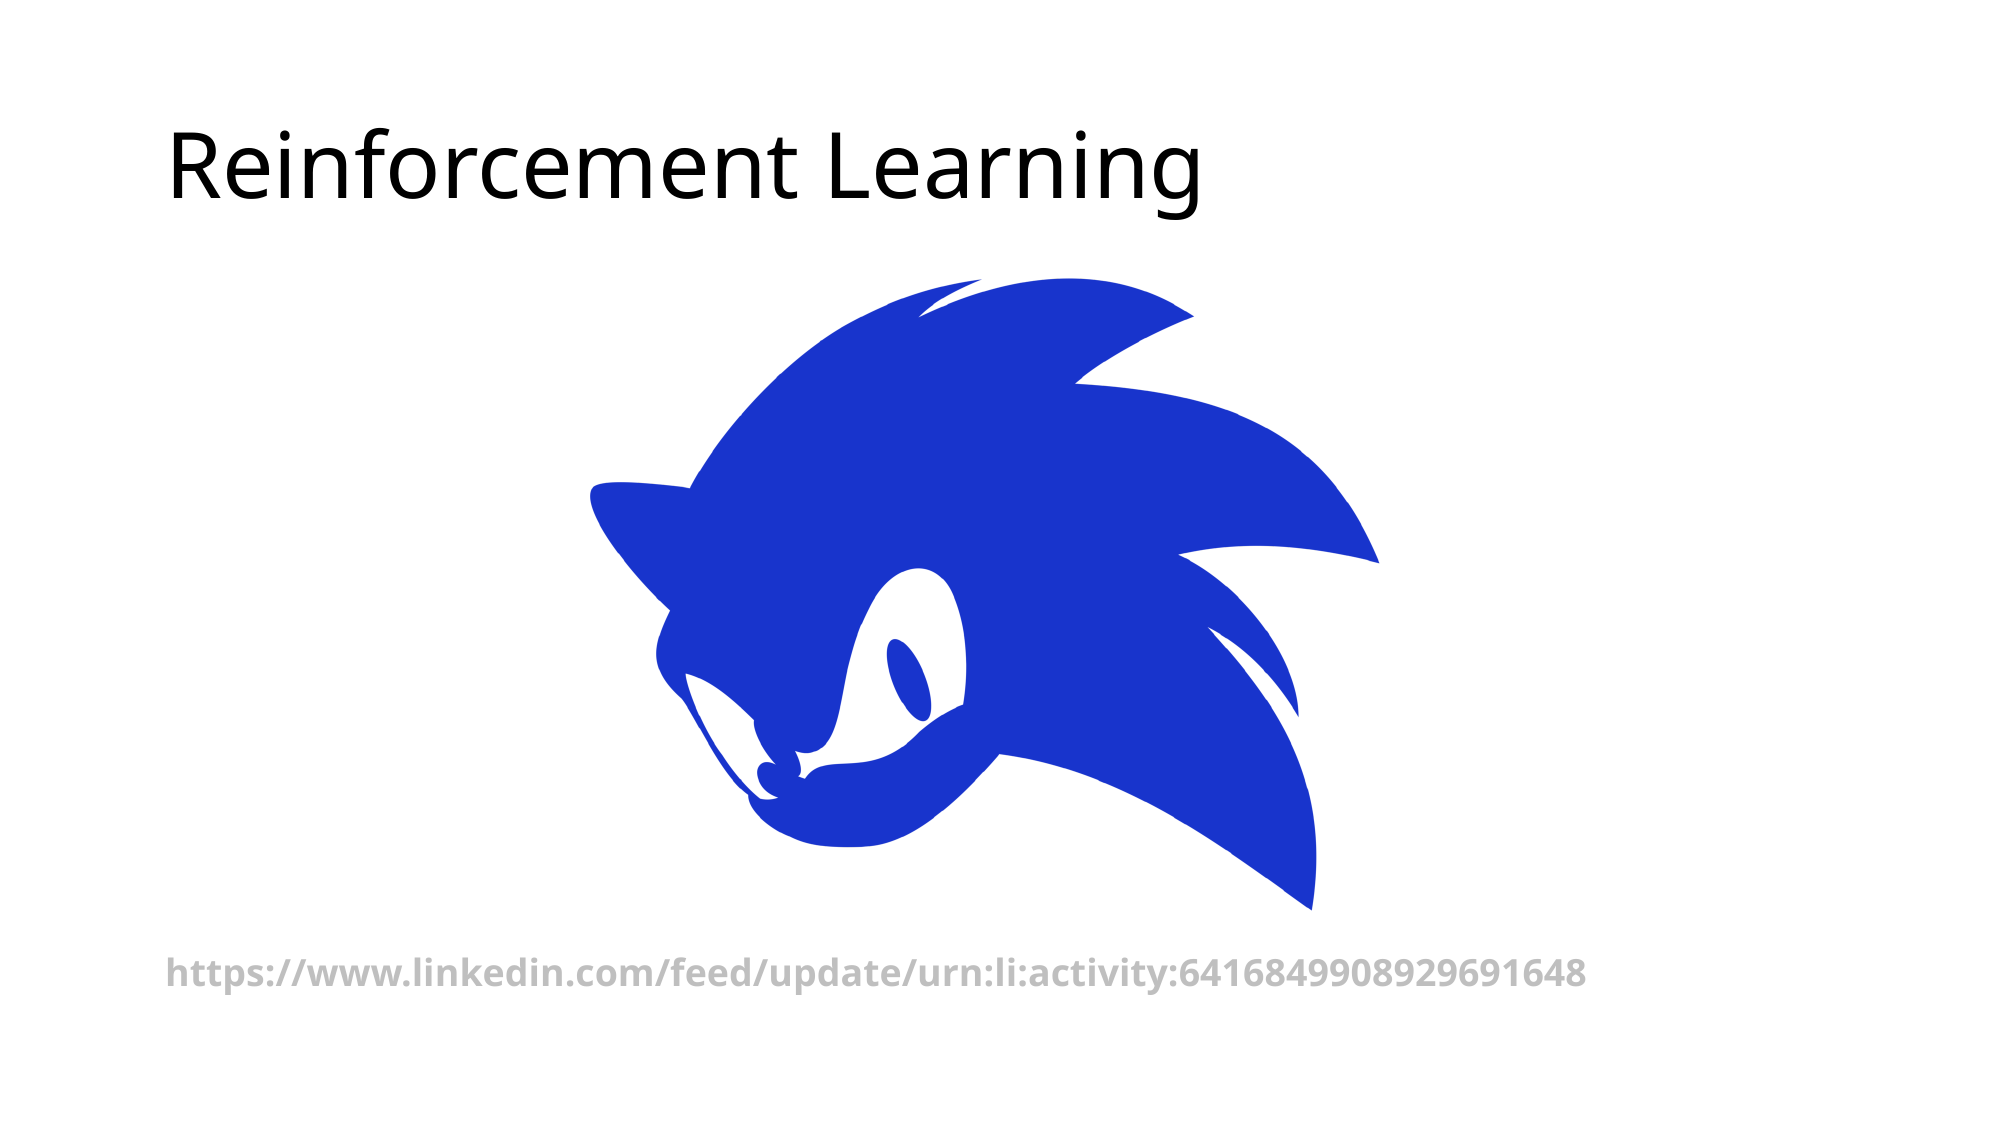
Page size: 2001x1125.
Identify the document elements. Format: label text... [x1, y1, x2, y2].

text_box Reinforcement Learning [150, 99, 1977, 224]
text_box https://www.linkedin.com/feed/update/urn:li:activity:6416849908929691648 [150, 942, 1977, 1002]
picture [578, 268, 1388, 927]
